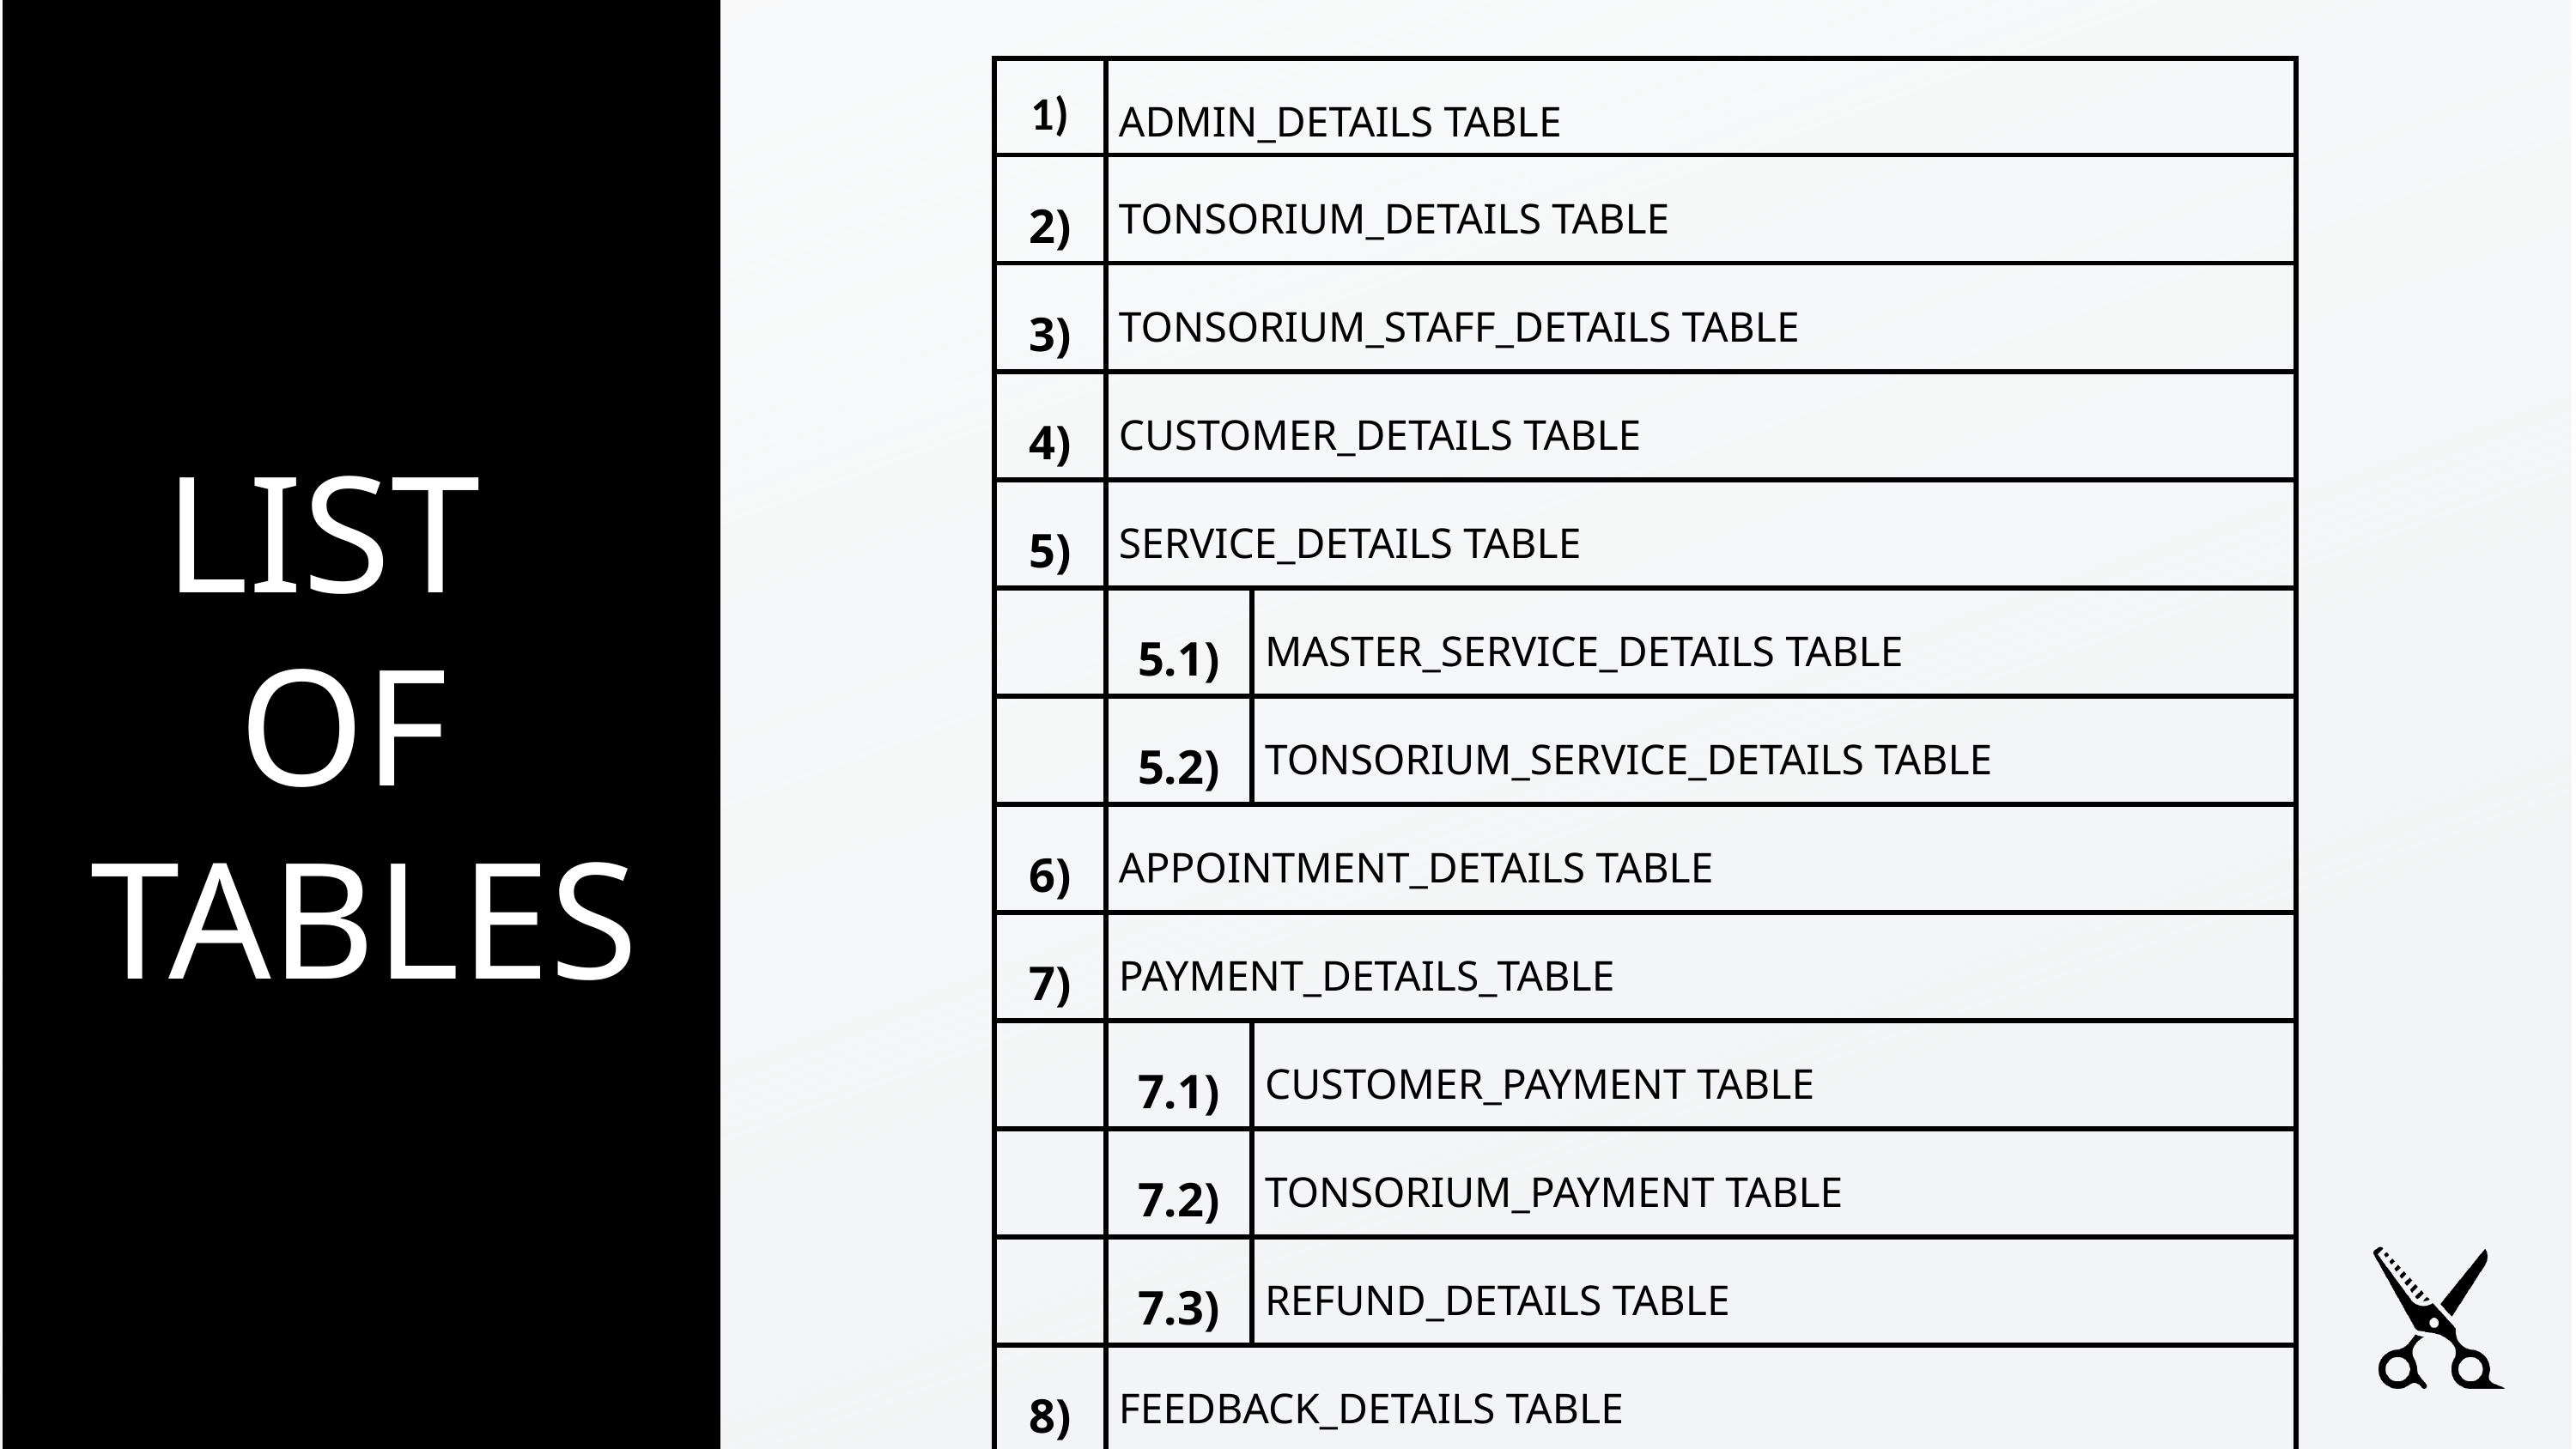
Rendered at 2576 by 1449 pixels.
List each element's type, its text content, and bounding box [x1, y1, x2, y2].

table_cell 3) [997, 265, 1103, 369]
table_cell 4) [997, 374, 1103, 477]
table_cell 7.2) [1109, 1131, 1249, 1234]
table_cell 2) [997, 157, 1103, 261]
table_header 1) [997, 61, 1103, 153]
table_cell FEEDBACK_DETAILS TABLE [1109, 1348, 2293, 1449]
text_box [3, 0, 720, 1449]
table_cell TONSORIUM_PAYMENT TABLE [1255, 1131, 2293, 1234]
text_box [720, 0, 2572, 1449]
table_cell [997, 1131, 1103, 1234]
table_cell [997, 1240, 1103, 1343]
table_cell [997, 591, 1103, 694]
table_cell 6) [997, 807, 1103, 910]
table_cell TONSORIUM_SERVICE_DETAILS TABLE [1255, 699, 2293, 802]
table_cell 5.2) [1109, 699, 1249, 802]
picture [2356, 1240, 2512, 1396]
table_cell 7) [997, 915, 1103, 1018]
table_cell PAYMENT_DETAILS_TABLE [1109, 915, 2293, 1018]
table_cell CUSTOMER_PAYMENT TABLE [1255, 1023, 2293, 1126]
table_header ADMIN_DETAILS TABLE [1109, 61, 2293, 153]
table_cell 5) [997, 482, 1103, 585]
table_cell TONSORIUM_STAFF_DETAILS TABLE [1109, 265, 2293, 369]
text_box LIST OF TABLES [21, 425, 665, 1018]
table_cell [997, 1023, 1103, 1126]
table_cell REFUND_DETAILS TABLE [1255, 1240, 2293, 1343]
table_cell TONSORIUM_DETAILS TABLE [1109, 157, 2293, 261]
table_cell 5.1) [1109, 591, 1249, 694]
table_cell [997, 699, 1103, 802]
table_cell MASTER_SERVICE_DETAILS TABLE [1255, 591, 2293, 694]
table_cell SERVICE_DETAILS TABLE [1109, 482, 2293, 585]
table_cell 8) [997, 1348, 1103, 1449]
table_cell 7.1) [1109, 1023, 1249, 1126]
table_cell APPOINTMENT_DETAILS TABLE [1109, 807, 2293, 910]
table_cell CUSTOMER_DETAILS TABLE [1109, 374, 2293, 477]
table_cell 7.3) [1109, 1240, 1249, 1343]
